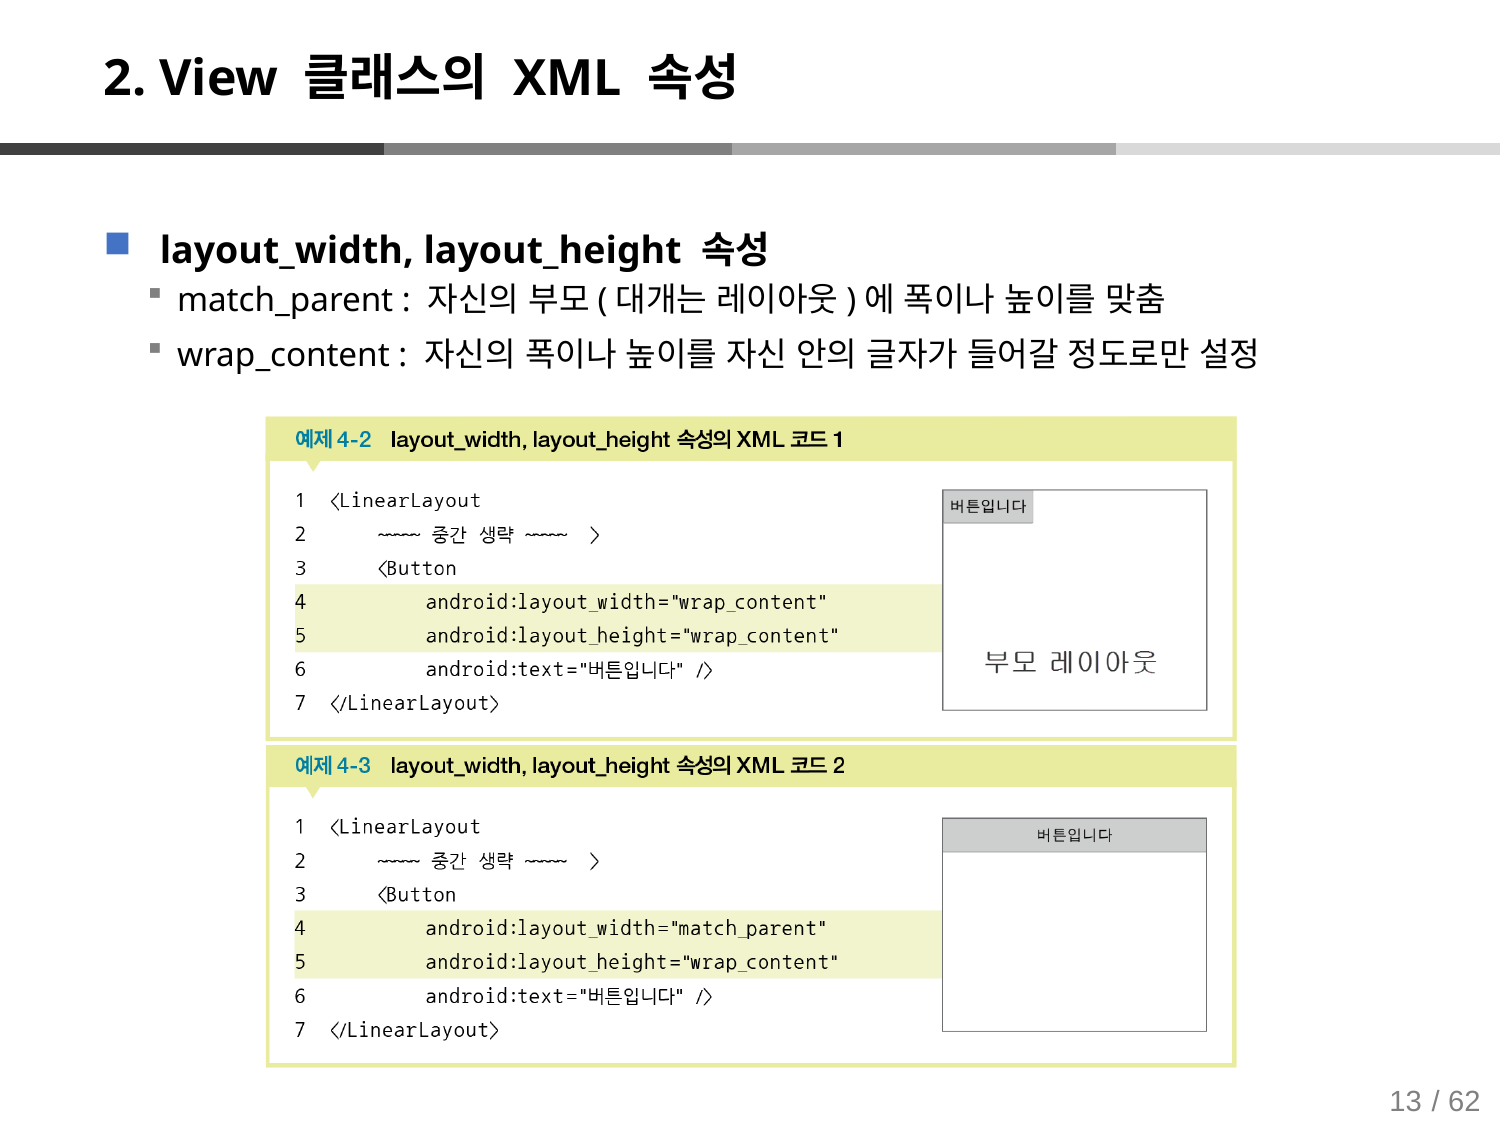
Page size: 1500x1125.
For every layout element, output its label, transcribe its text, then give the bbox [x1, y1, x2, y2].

title 2. View 클래스의 XML 속성 [88, 30, 1211, 121]
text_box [256, 406, 1244, 1075]
list layout_width, layout_height 속성 match_parent : 자신의 부모(대개는 레이아웃)에 폭이나 높이를 맞춤 wrap_content : 자신의 폭이나 높이를 자신 안의 글자가 들어갈 정도로만 설정 [88, 196, 1436, 1083]
